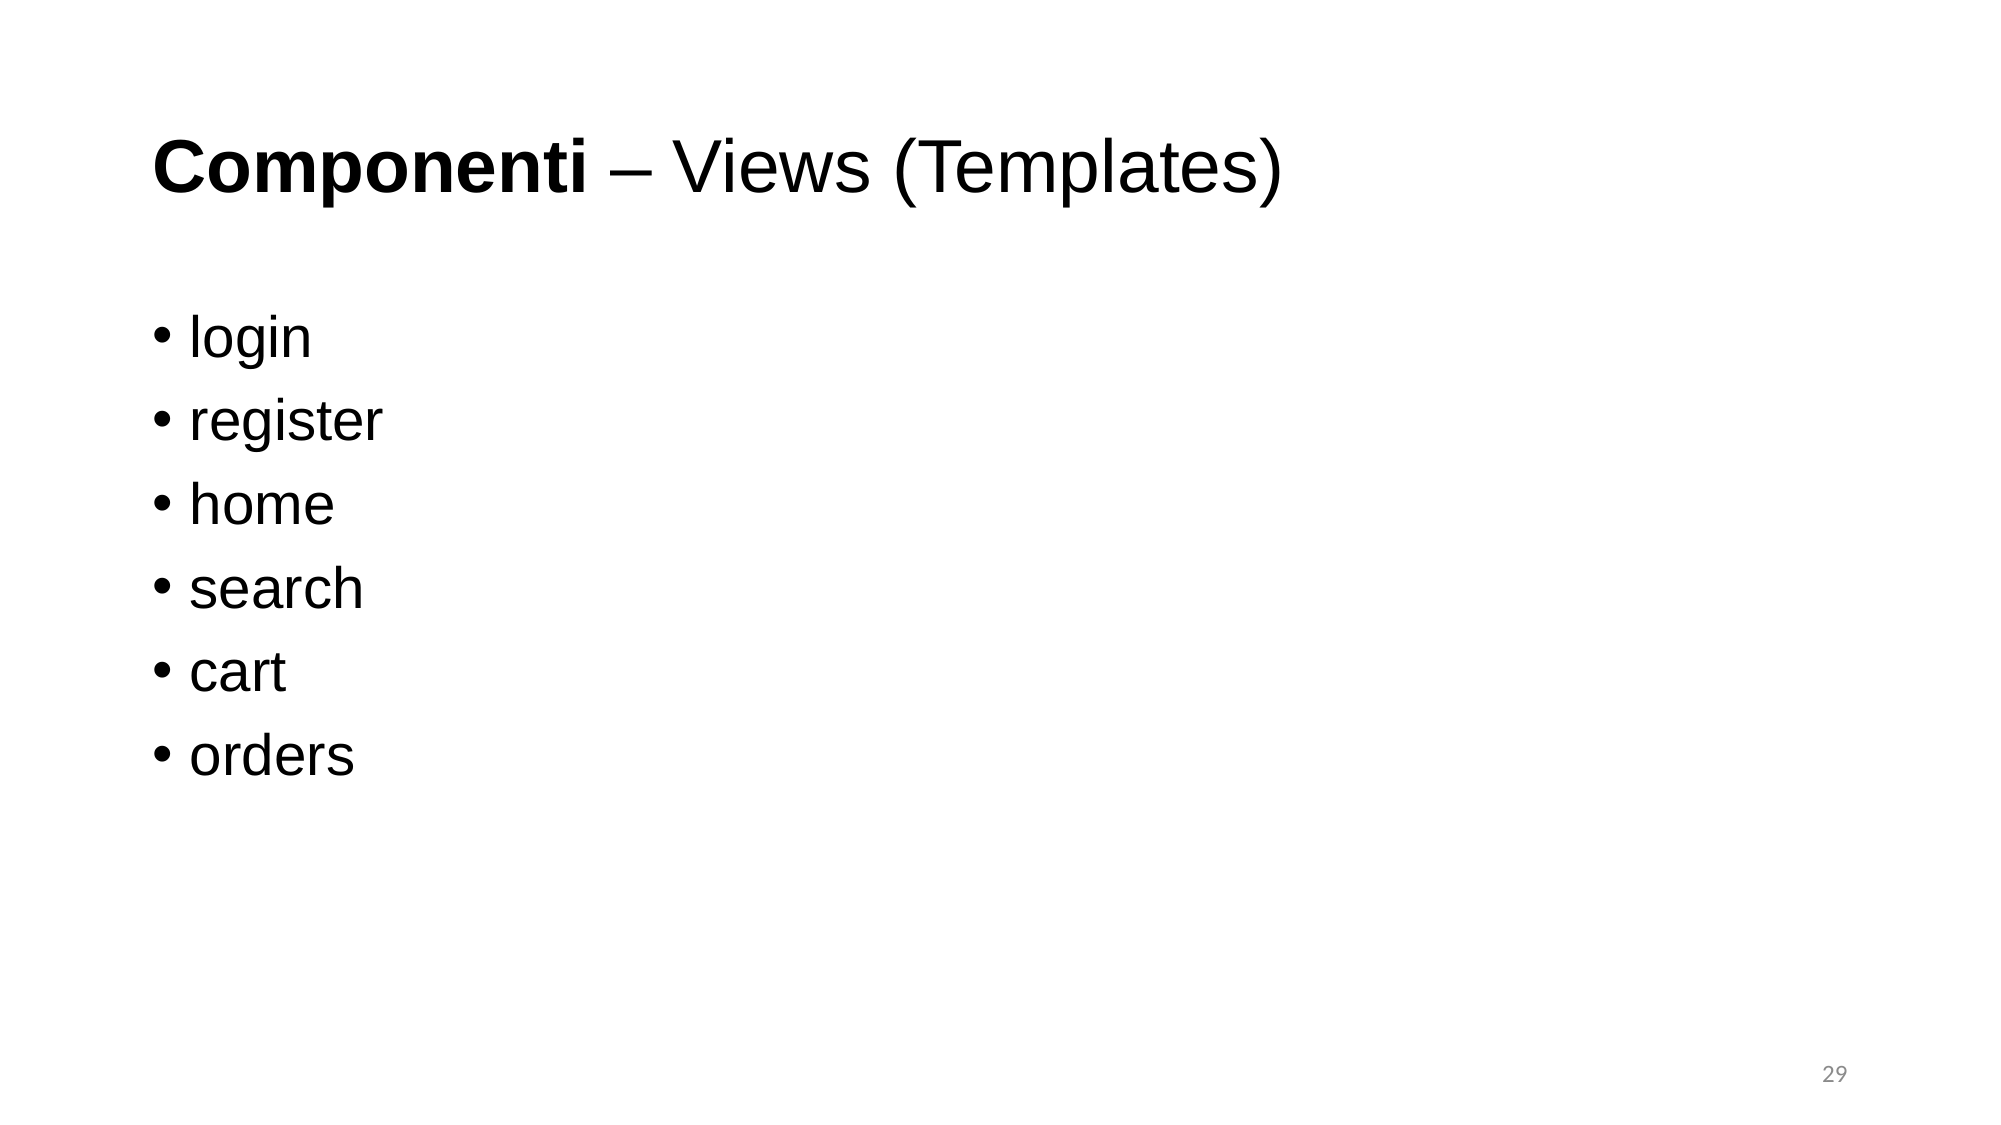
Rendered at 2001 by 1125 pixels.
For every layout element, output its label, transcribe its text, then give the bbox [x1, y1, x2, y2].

text_box 29 [1412, 1042, 1863, 1103]
text_box login register home search cart orders [137, 299, 1863, 1014]
text_box Componenti – Views (Templates) [137, 59, 1863, 278]
